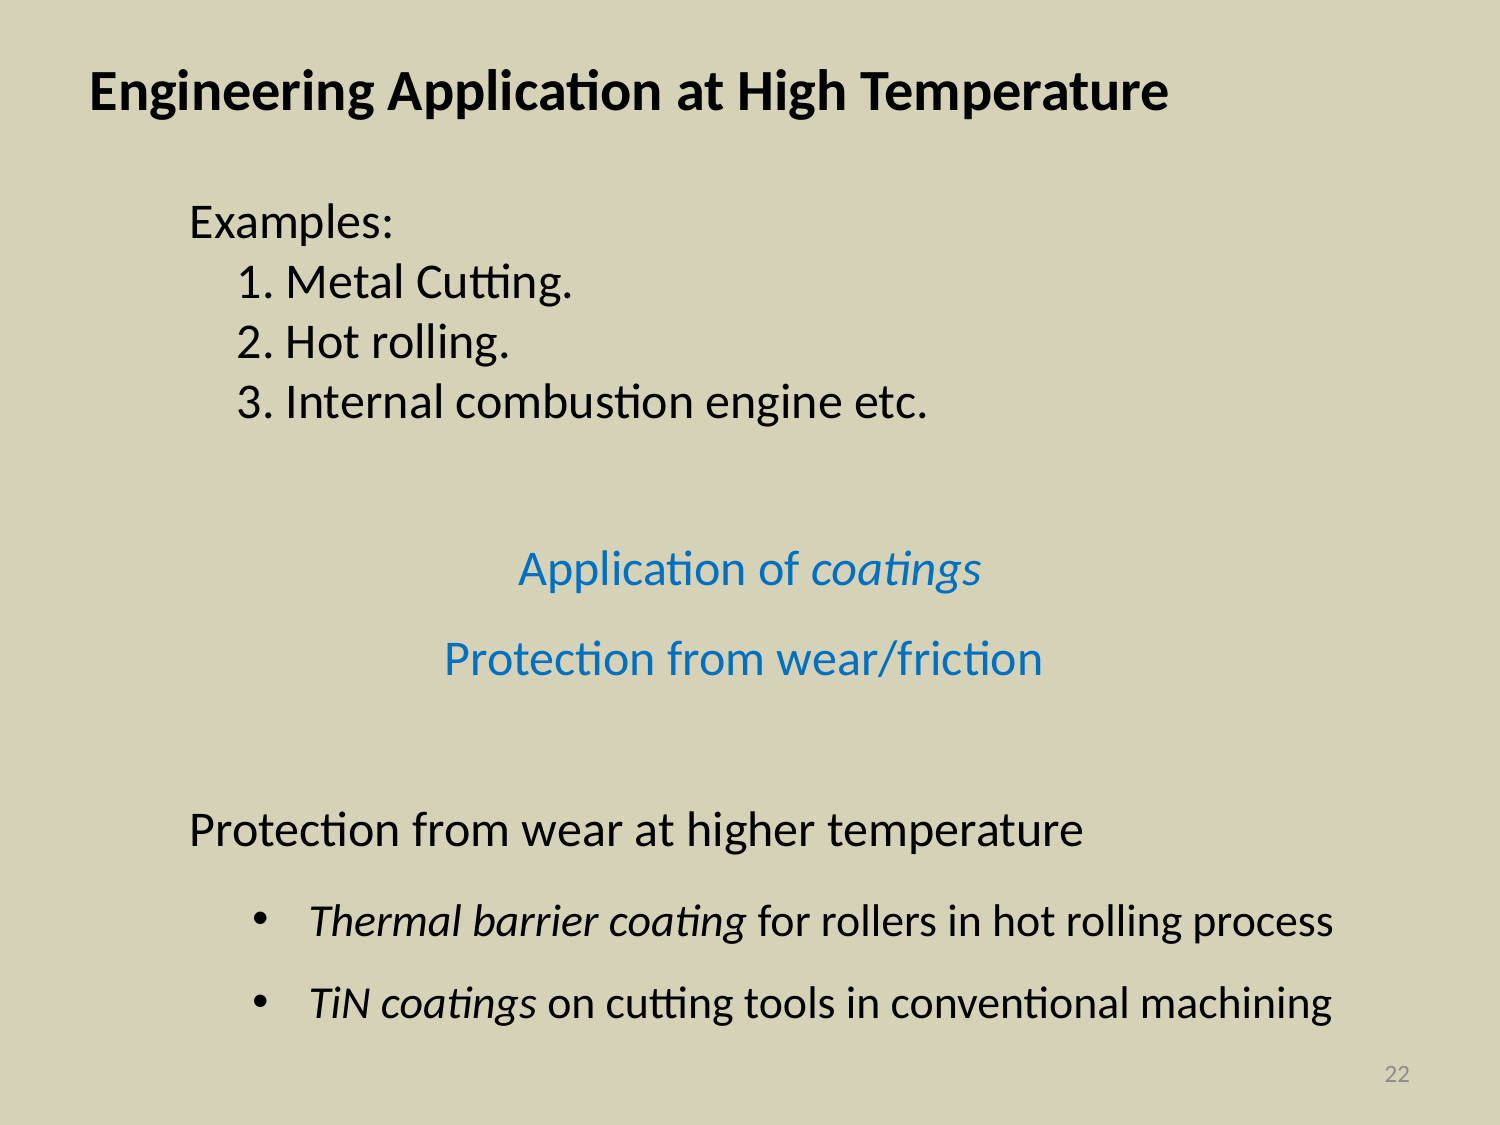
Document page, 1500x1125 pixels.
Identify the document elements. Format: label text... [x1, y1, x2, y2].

text_box Examples: 1. Metal Cutting. 2. Hot rolling. 3. Internal combustion engine etc. [174, 181, 975, 436]
text_box Engineering Application at High Temperature [74, 45, 1425, 233]
slide_number 22 [1074, 1042, 1425, 1103]
text_box Thermal barrier coating for rollers in hot rolling process TiN coatings on cutting tools in conventional machining [162, 855, 1375, 1036]
text_box Application of coatings Protection from wear/friction [268, 497, 1232, 693]
text_box Protection from wear at higher temperature [174, 789, 1100, 865]
